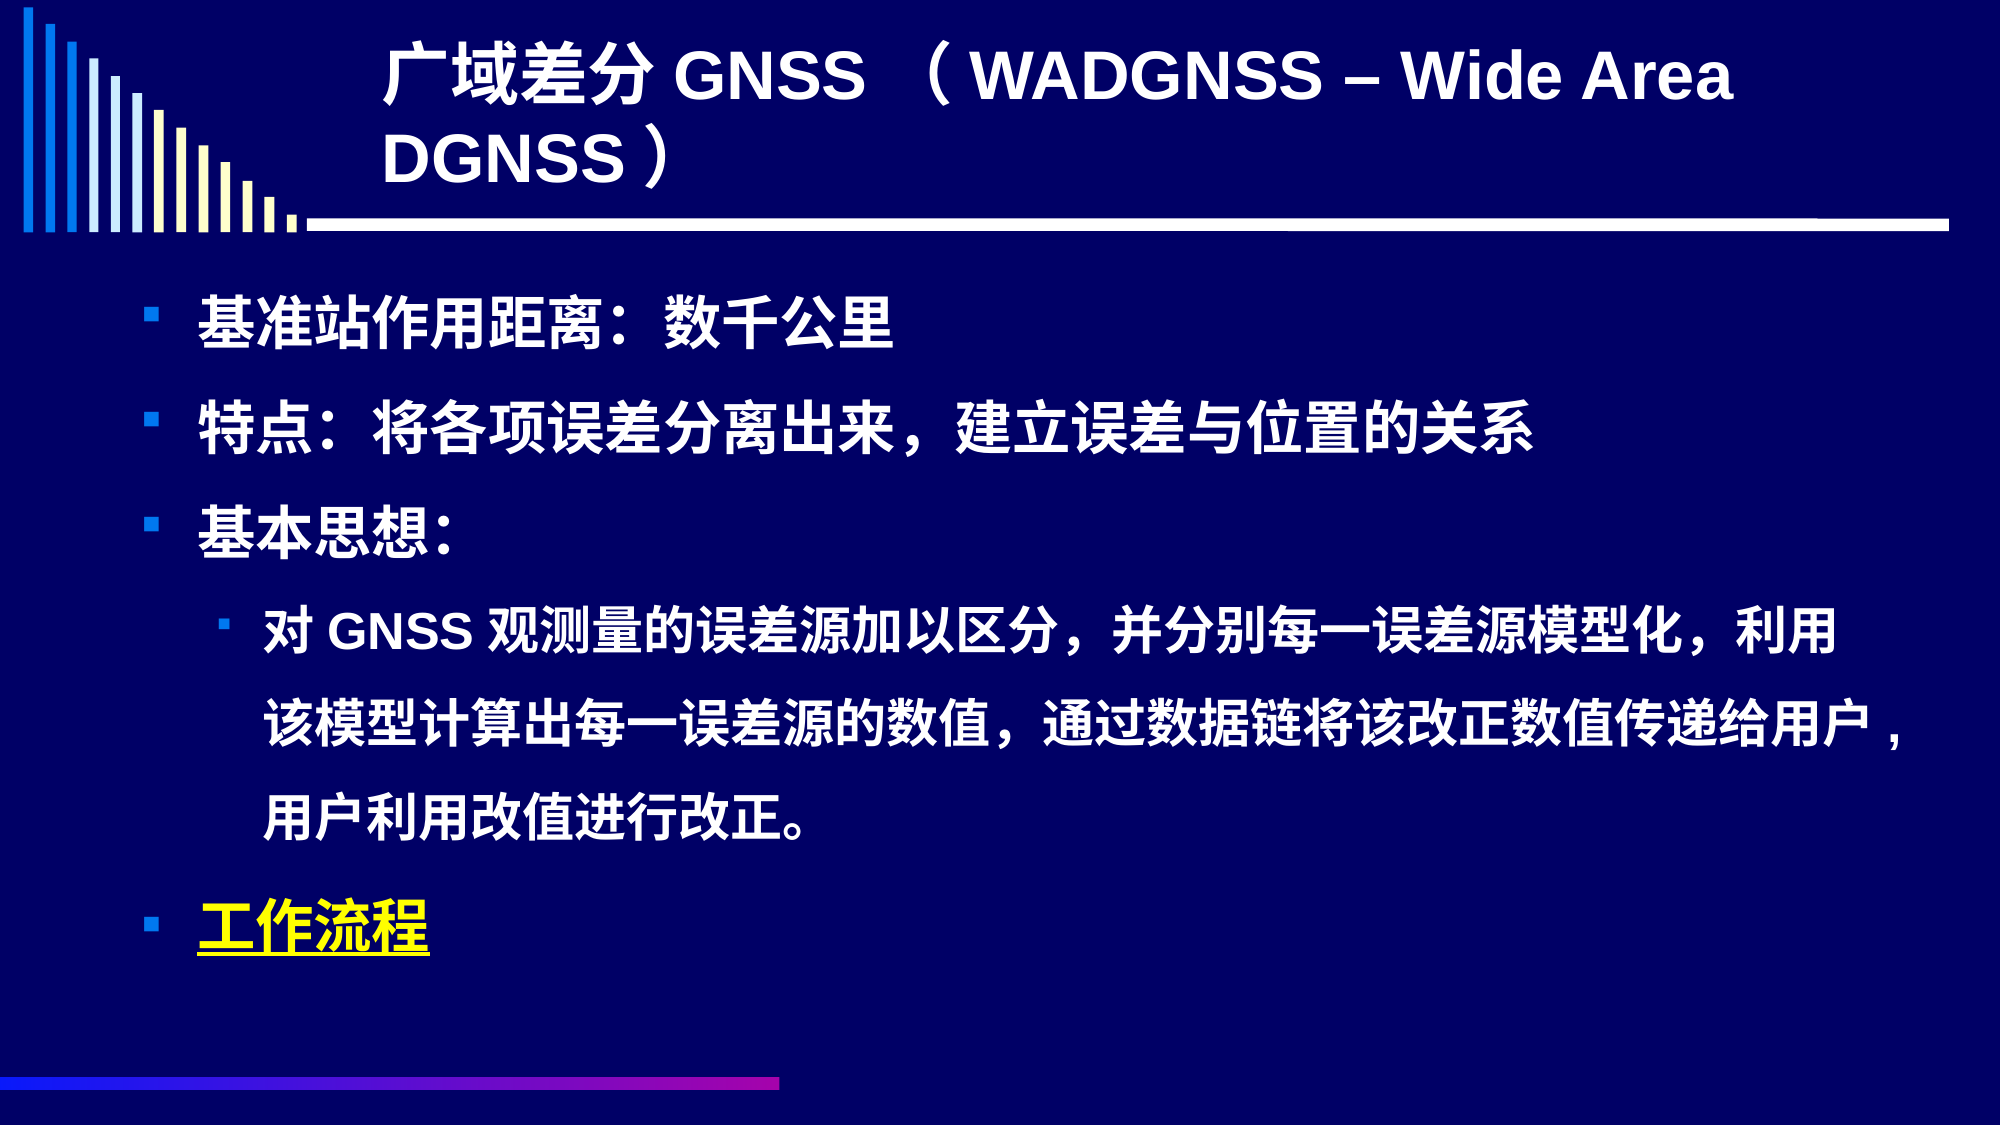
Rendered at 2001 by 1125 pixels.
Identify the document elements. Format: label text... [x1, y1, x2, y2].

title 广域差分GNSS（WADGNSS – Wide Area DGNSS） [366, 19, 1900, 208]
list 基准站作用距离：数千公里 特点：将各项误差分离出来，建立误差与位置的关系 基本思想： 对GNSS观测量的误差源加以区分，并分别每一误差源模型化，利用该模型计算出每一误差源的数值，通过数据链将该改正数值传递给用户,用户利用改值进行改正。 工作流程 [125, 243, 1900, 1000]
